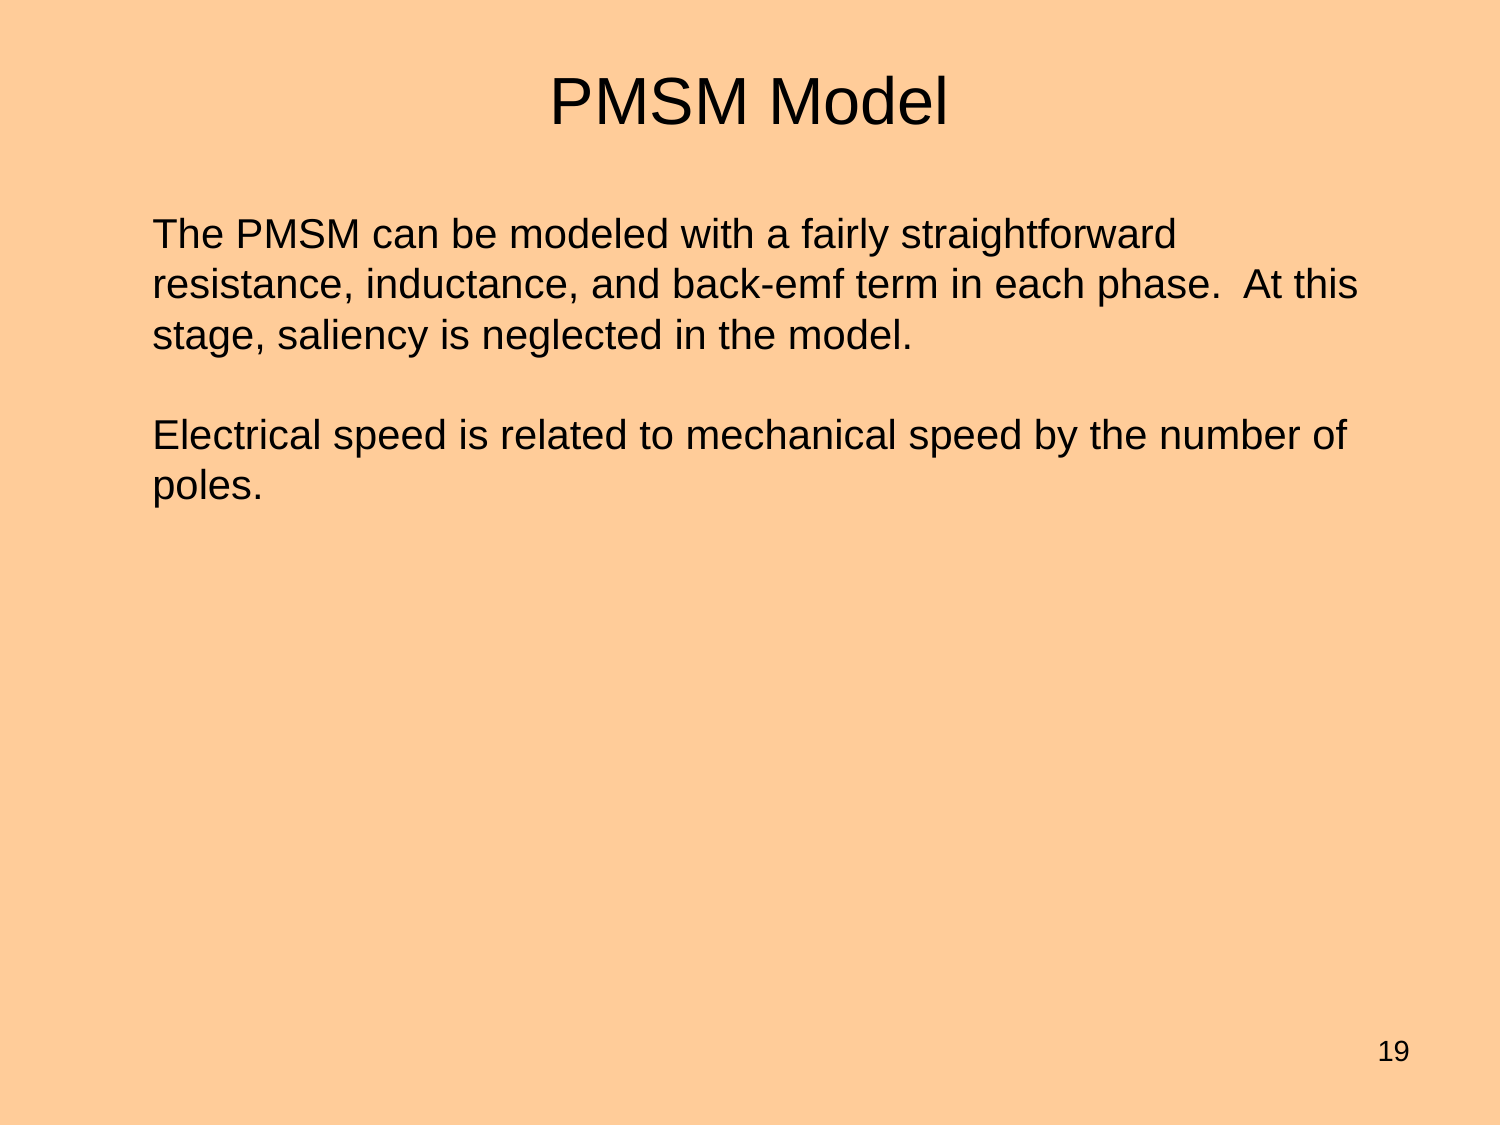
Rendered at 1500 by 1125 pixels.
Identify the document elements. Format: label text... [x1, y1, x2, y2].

title PMSM Model [74, 44, 1426, 151]
slide_number 19 [1074, 1024, 1426, 1103]
text_box The PMSM can be modeled with a fairly straightforward resistance, inductance, and back-emf term in each phase. At this stage, saliency is neglected in the model. Electrical speed is related to mechanical speed by the number of poles. [137, 199, 1391, 515]
